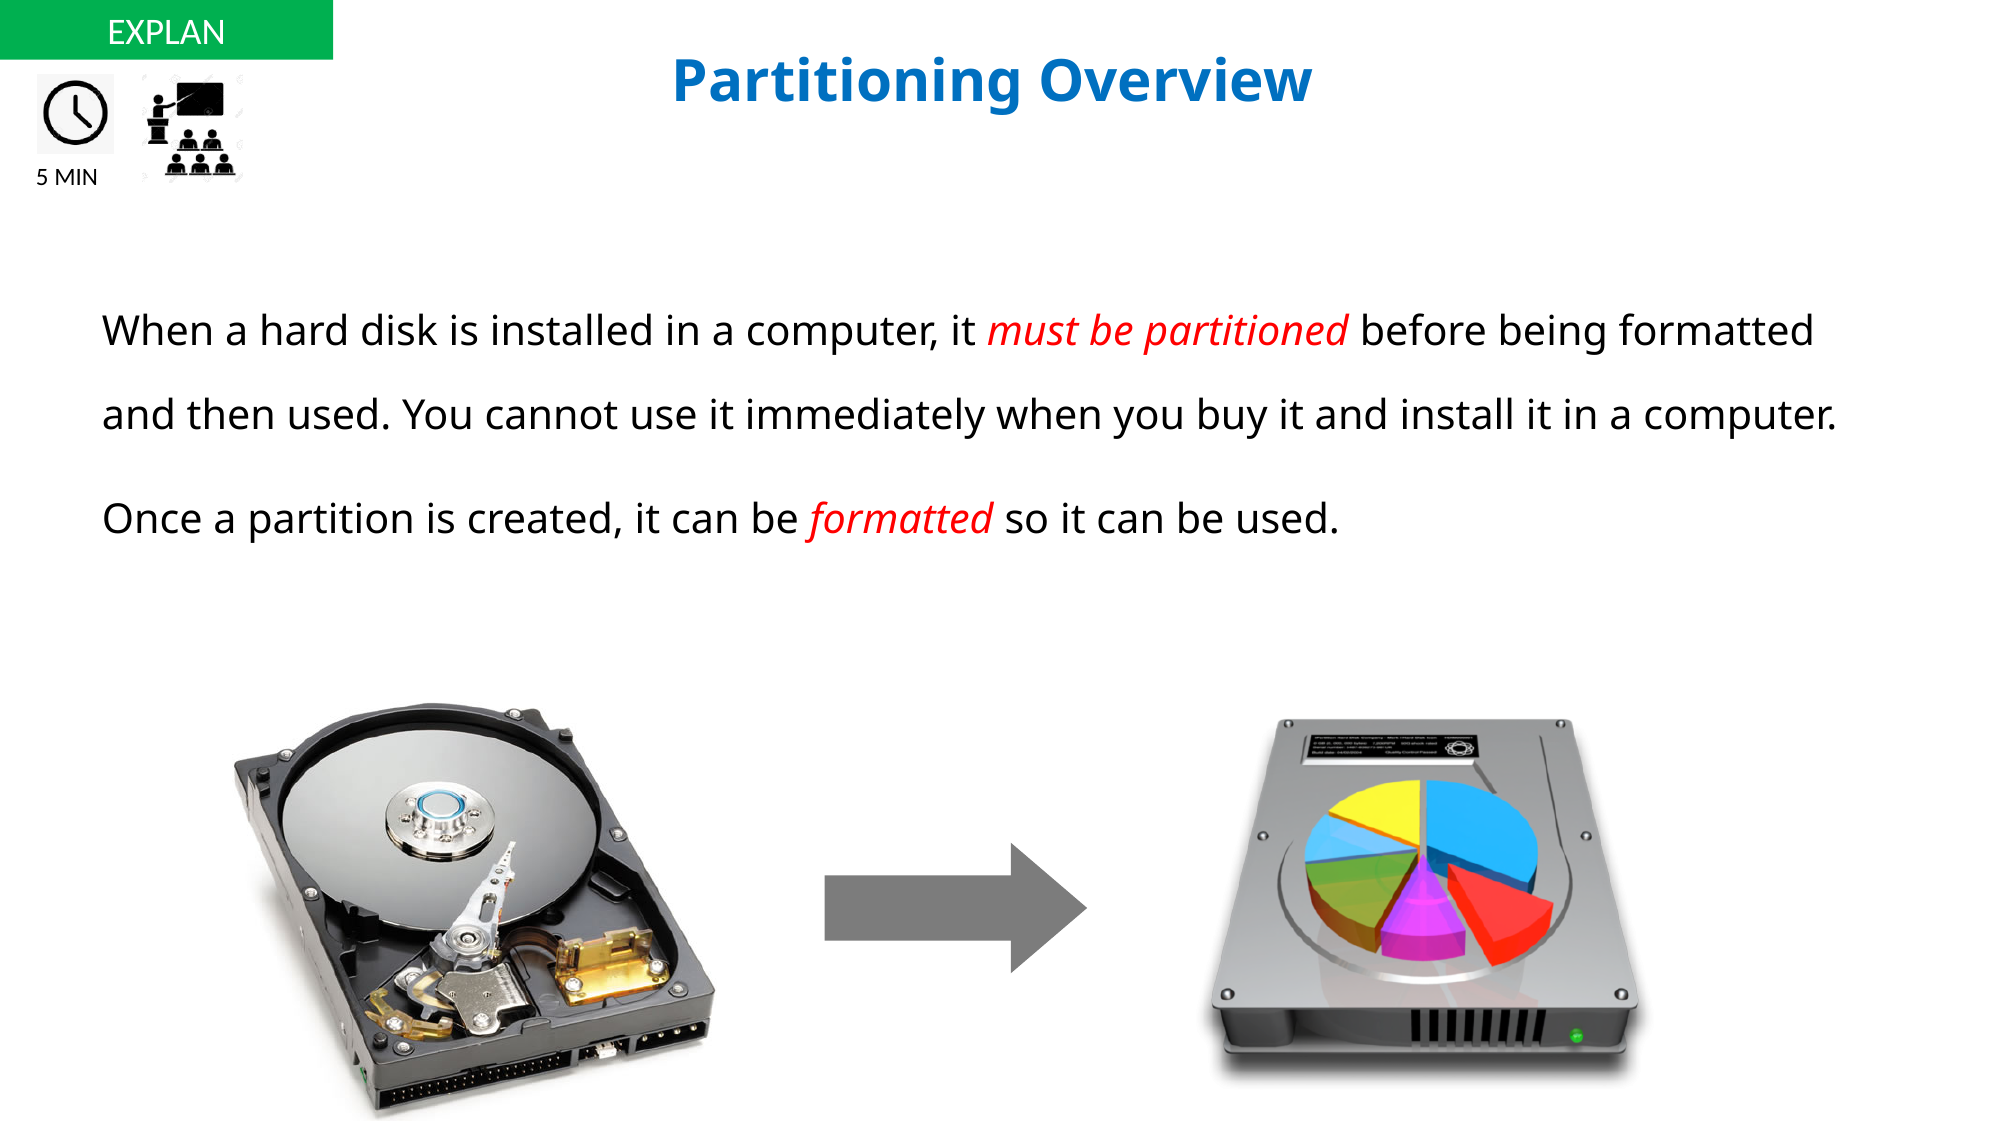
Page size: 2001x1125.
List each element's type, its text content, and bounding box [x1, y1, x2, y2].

text_box EXPLAN [0, 0, 334, 61]
picture [1194, 674, 1655, 1125]
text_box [20, 74, 243, 199]
text_box When a hard disk is installed in a computer, it must be partitioned before being formatted and then used. You cannot use it immediately when you buy it and install it in a computer. Once a partition is created, it can be formatted so it can be used. [86, 265, 1854, 638]
text_box [823, 840, 1089, 976]
text_box Partitioning Overview [606, 1, 1394, 156]
picture [202, 693, 717, 1124]
